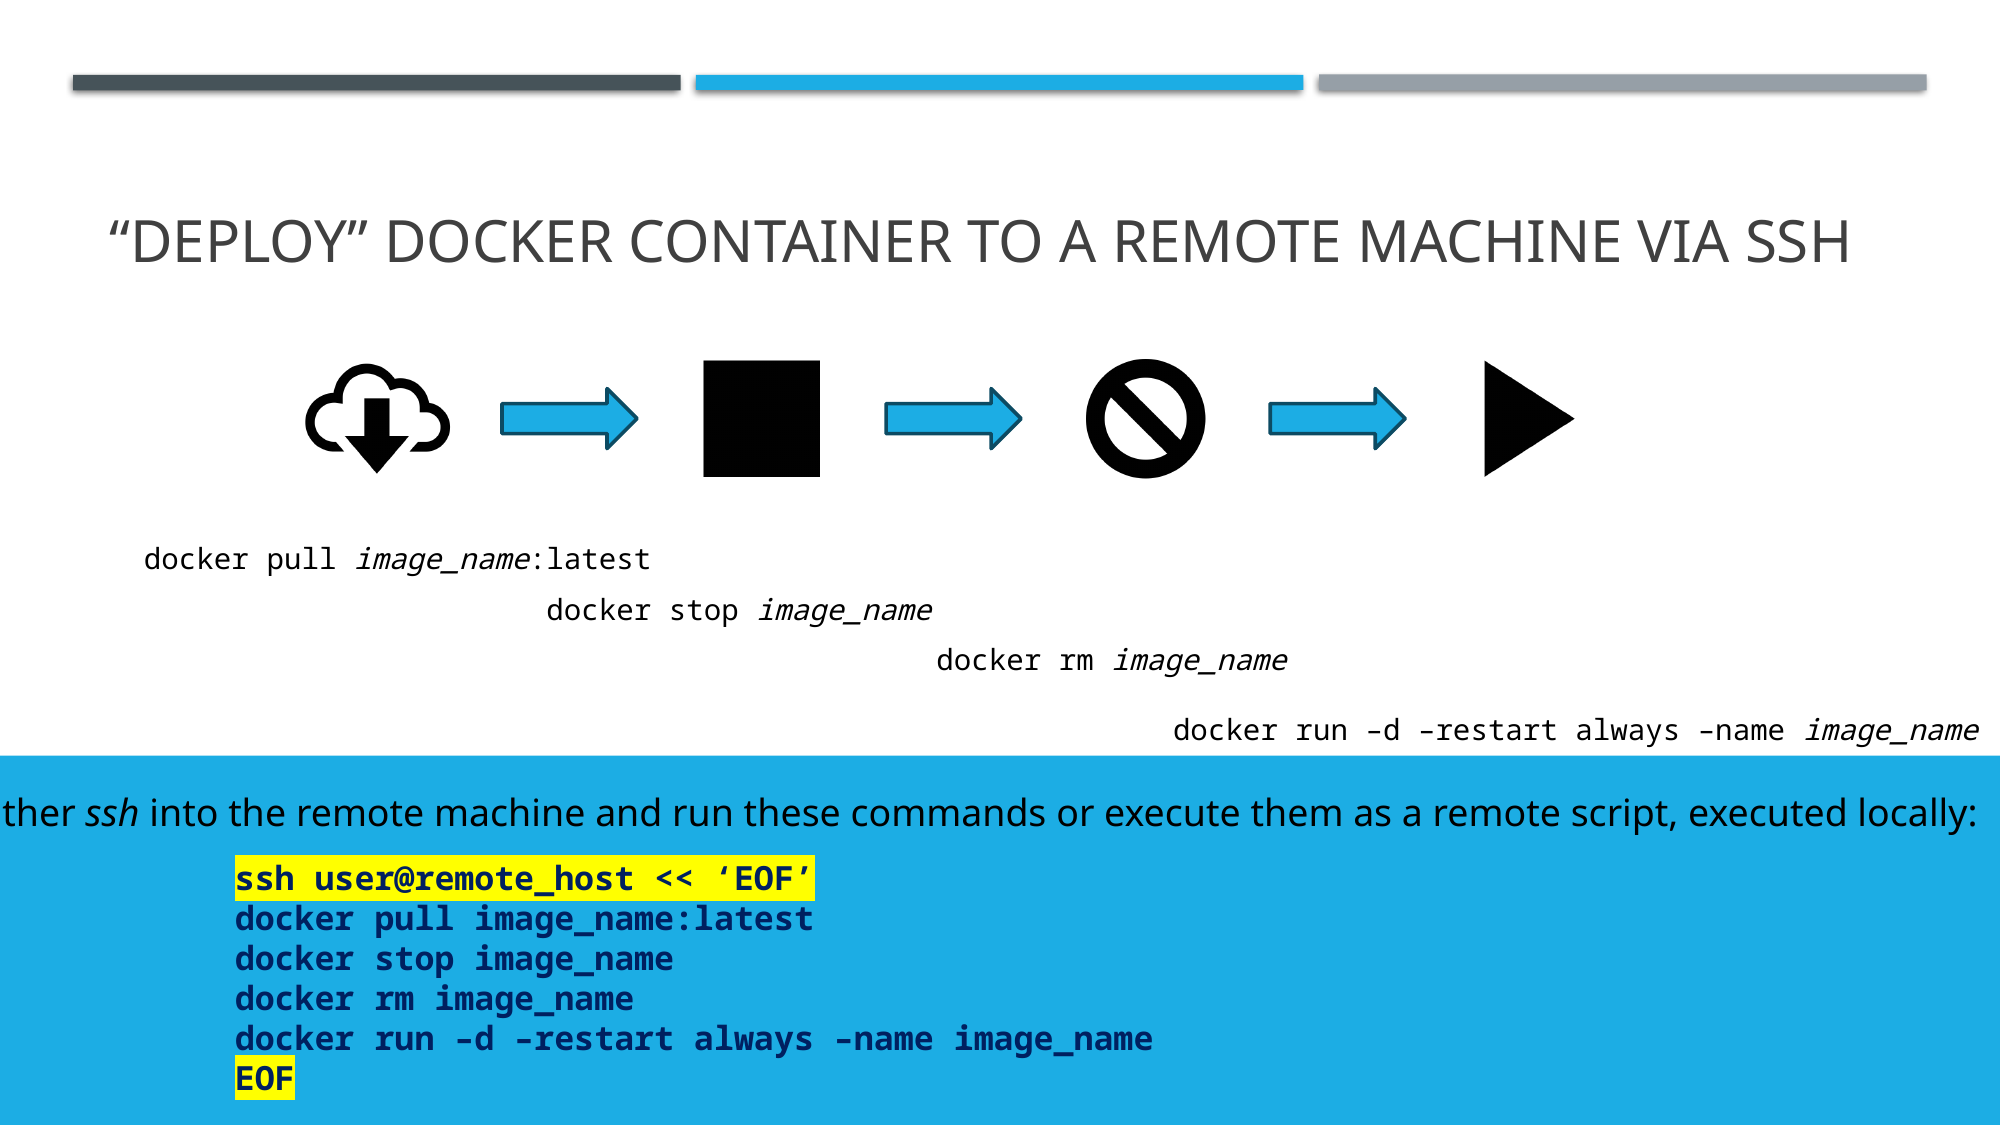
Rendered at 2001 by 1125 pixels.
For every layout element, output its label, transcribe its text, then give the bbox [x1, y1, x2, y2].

text_box docker rm image_name [921, 634, 1302, 684]
picture [301, 343, 453, 495]
text_box docker run –d –restart always –name image_name [1158, 703, 1993, 754]
text_box ssh user@remote_host << ‘EOF’ docker pull image_name:latest docker stop image_name docker rm image_name docker run –d –restart always –name image_name EOF [220, 850, 1271, 1105]
text_box [884, 386, 1023, 451]
text_box [1268, 386, 1407, 451]
text_box [0, 754, 2000, 1125]
picture [1454, 343, 1606, 495]
text_box docker pull image_name:latest [129, 533, 667, 583]
text_box [500, 386, 639, 451]
picture [1070, 343, 1222, 495]
picture [686, 343, 838, 495]
text_box Either ssh into the remote machine and run these commands or execute them as a remote script, executed locally: [0, 782, 1995, 842]
title “Deploy” docker container to a remote machine via ssh [94, 119, 1904, 282]
text_box docker stop image_name [531, 583, 947, 634]
